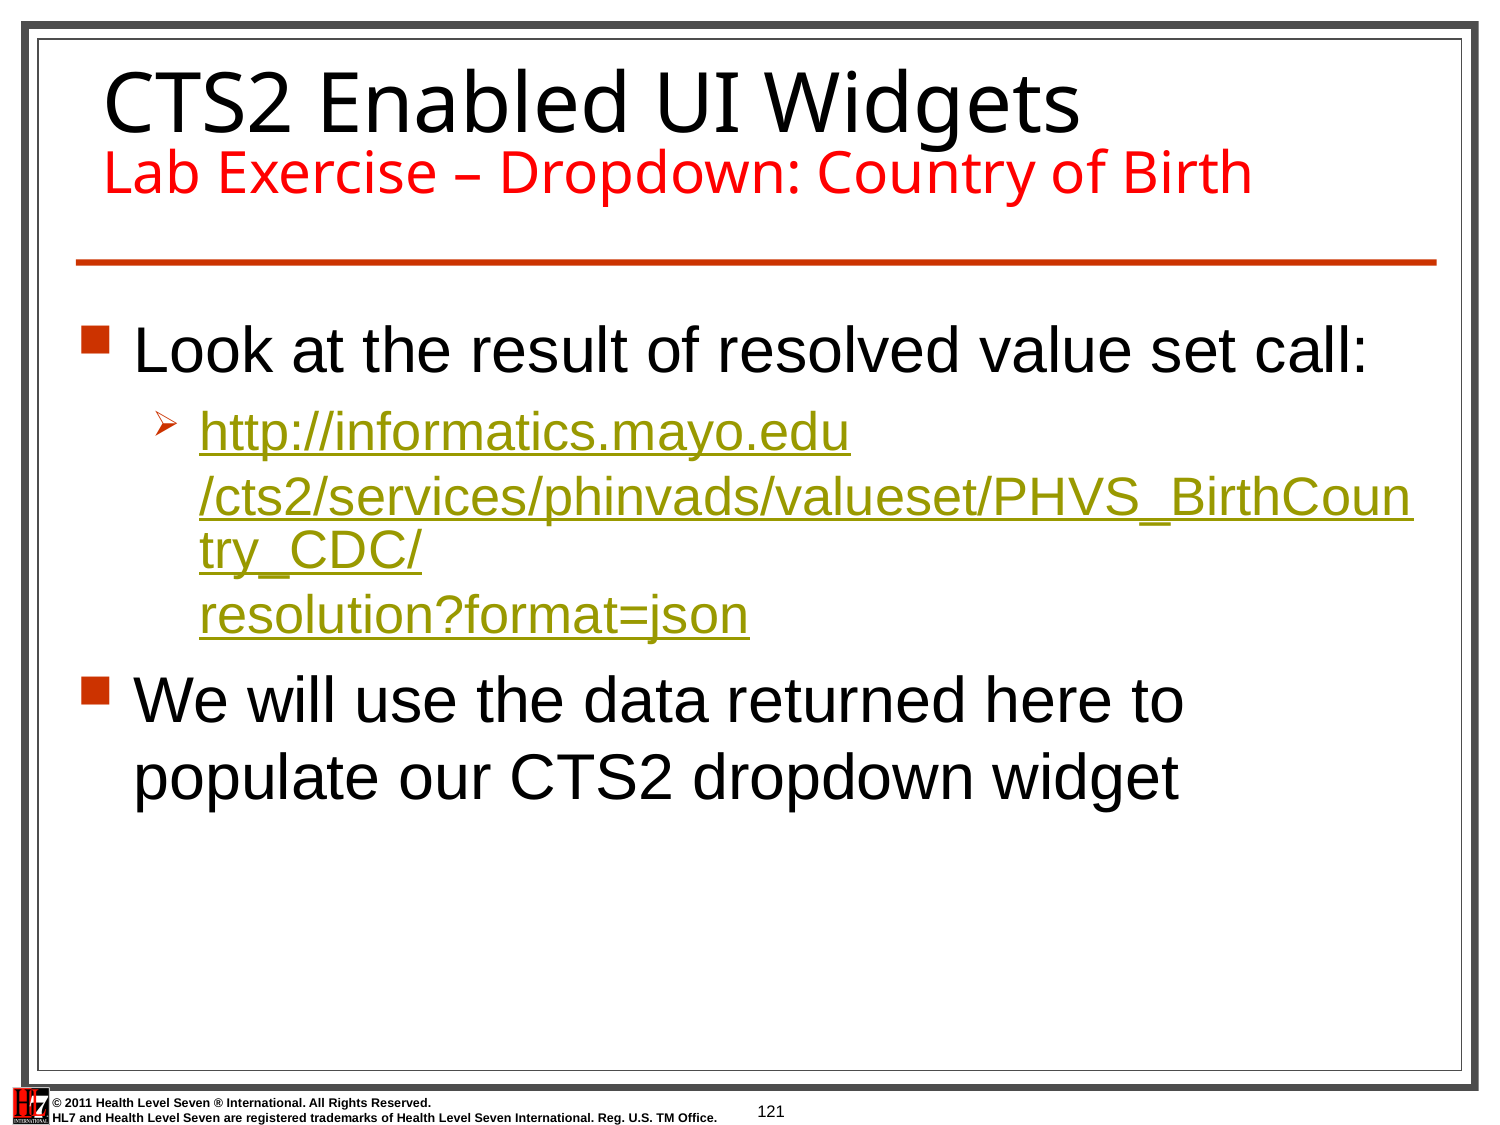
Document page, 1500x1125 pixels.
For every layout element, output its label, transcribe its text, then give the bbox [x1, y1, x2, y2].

slide_number 121 [712, 1071, 801, 1125]
picture [12, 1087, 50, 1125]
title CTS2 Enabled UI Widgets Lab Exercise – Dropdown: Country of Birth [87, 77, 1426, 213]
list Look at the result of resolved value set call: http://informatics.mayo.edu/cts2/services/phinvads/valueset/PHVS_BirthCountry_CDC/resolution?format=json We will use the data returned here to populate our CTS2 dropdown widget [62, 299, 1438, 1026]
